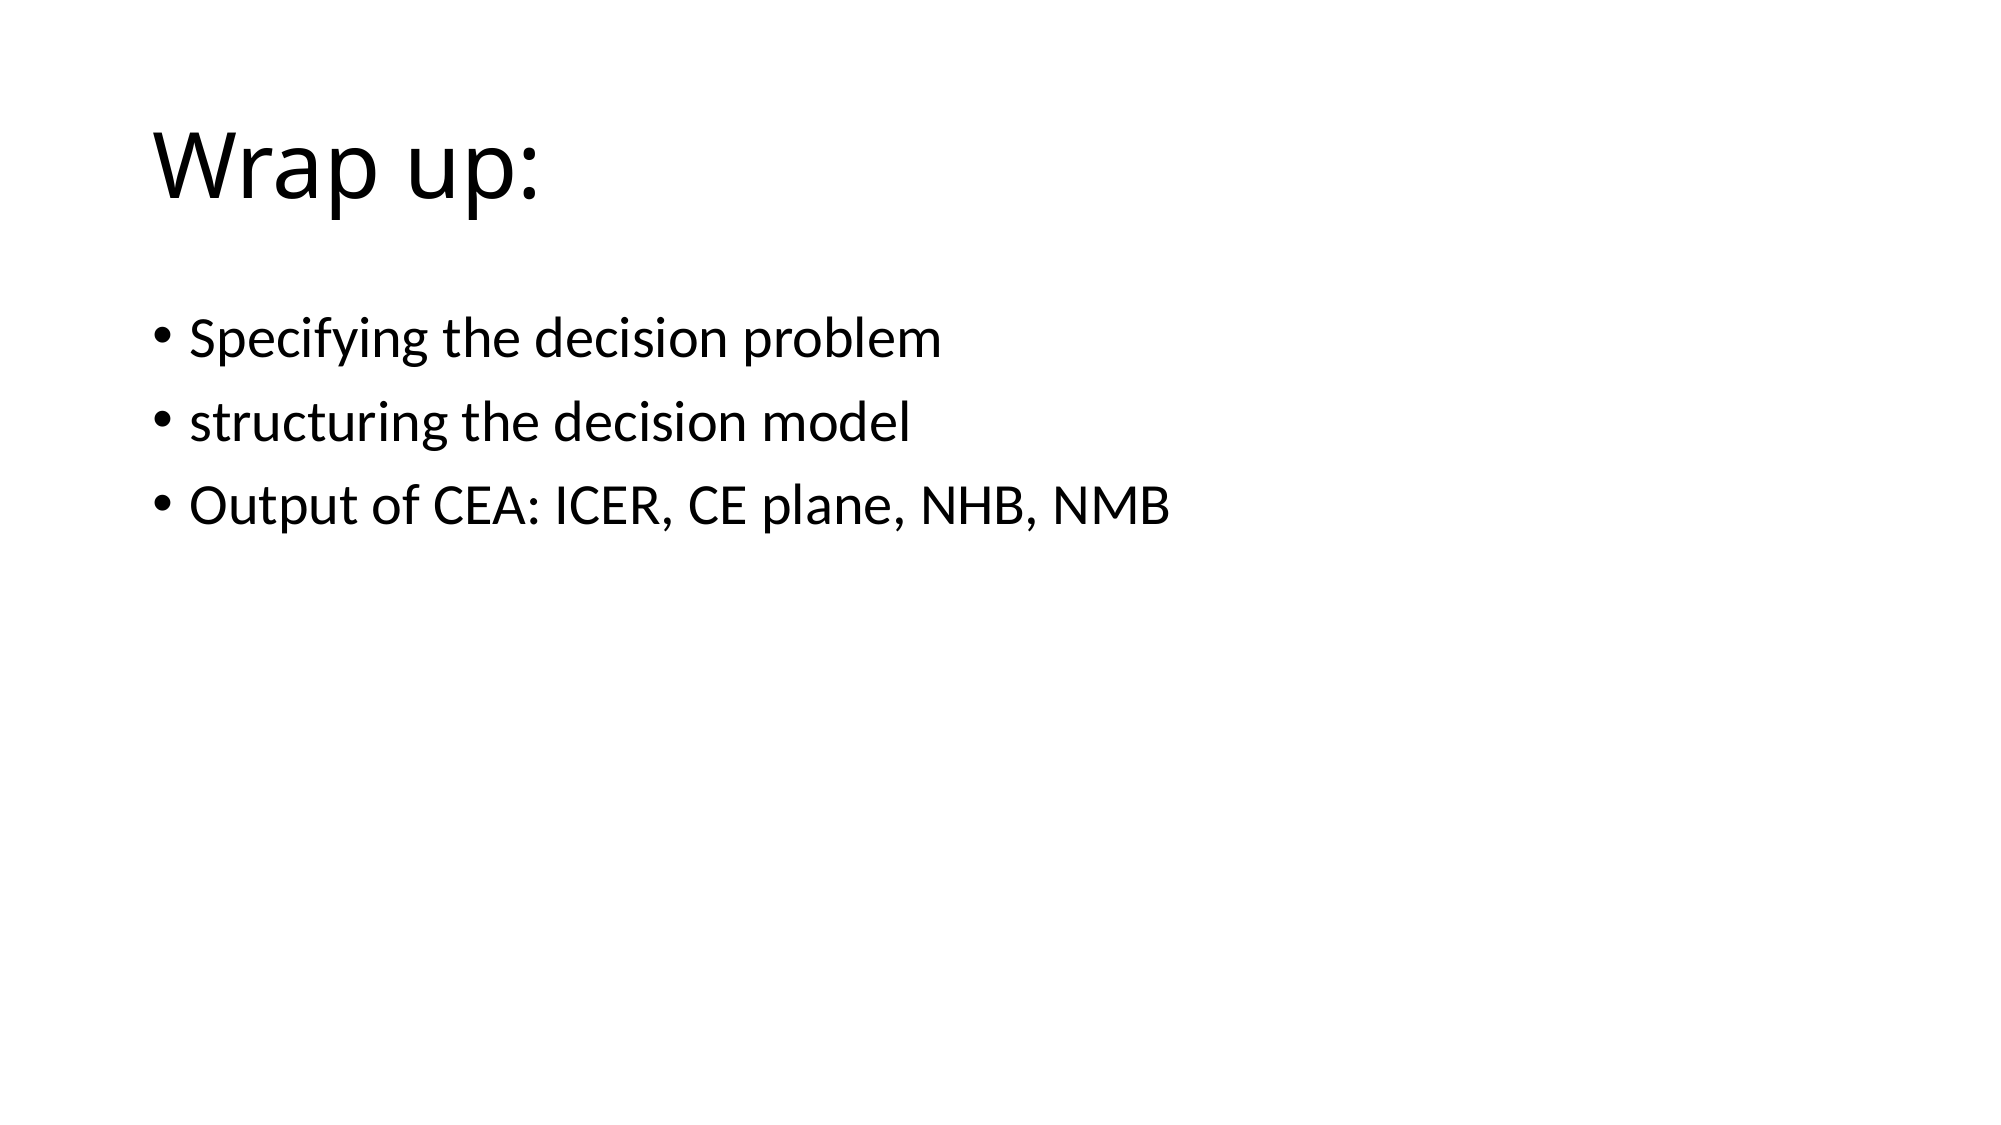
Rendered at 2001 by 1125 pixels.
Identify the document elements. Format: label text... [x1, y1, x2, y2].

list Specifying the decision problem structuring the decision model Output of CEA: ICER, CE plane, NHB, NMB [137, 299, 1863, 1014]
title Wrap up: [137, 59, 1863, 278]
